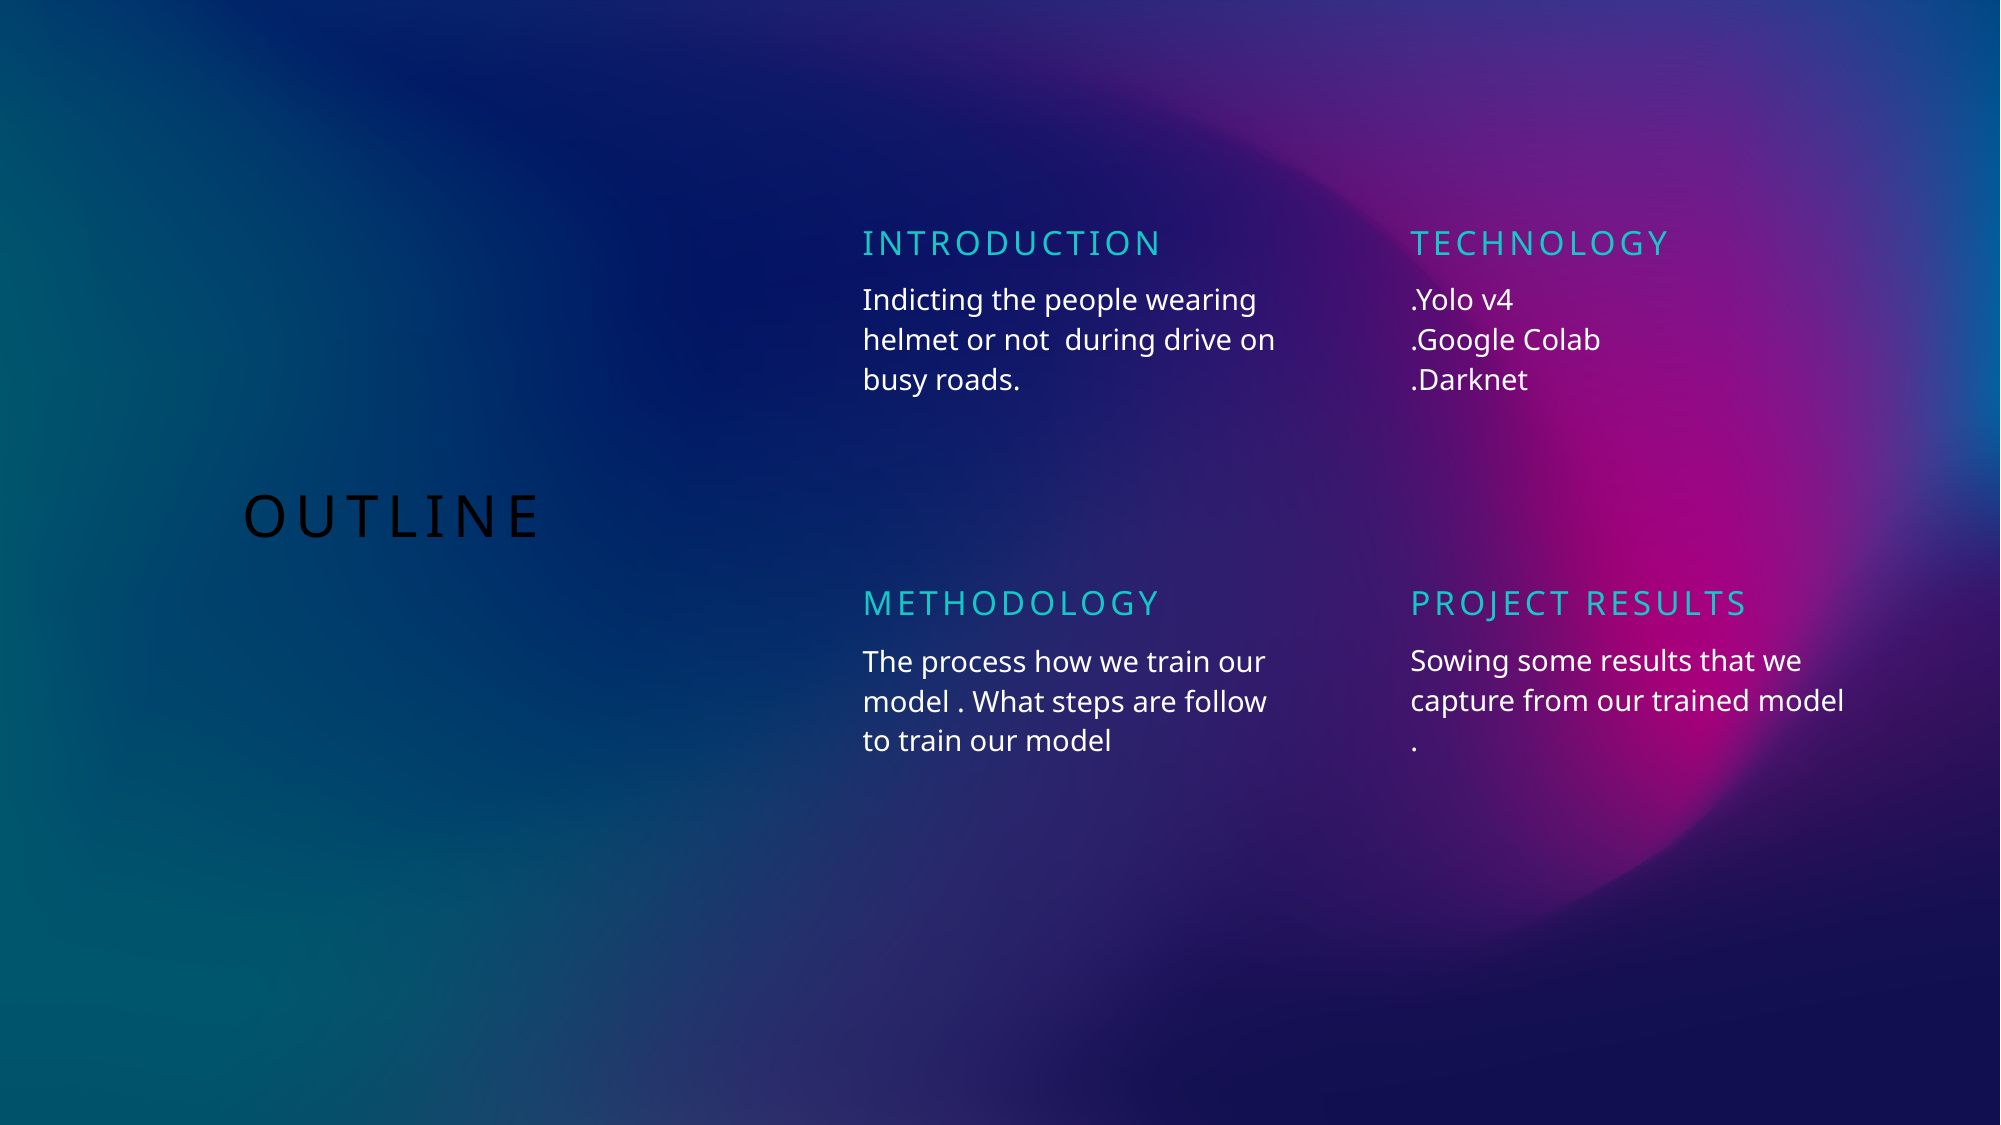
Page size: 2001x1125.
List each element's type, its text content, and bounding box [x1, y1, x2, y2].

list Indicting the people wearing helmet or not during drive on busy roads. [847, 268, 1317, 518]
list .Yolo v4 .Google Colab .Darknet [1395, 268, 1865, 511]
list The process how we train our model . What steps are follow to train our model [847, 630, 1317, 882]
list Methodology [847, 579, 1317, 630]
picture [0, 0, 2000, 1125]
list Technology [1395, 219, 1865, 268]
title Outline [227, 454, 712, 640]
list Sowing some results that we capture from our trained model . [1395, 629, 1865, 881]
list Introduction [847, 219, 1317, 268]
list Project results [1395, 579, 1865, 629]
